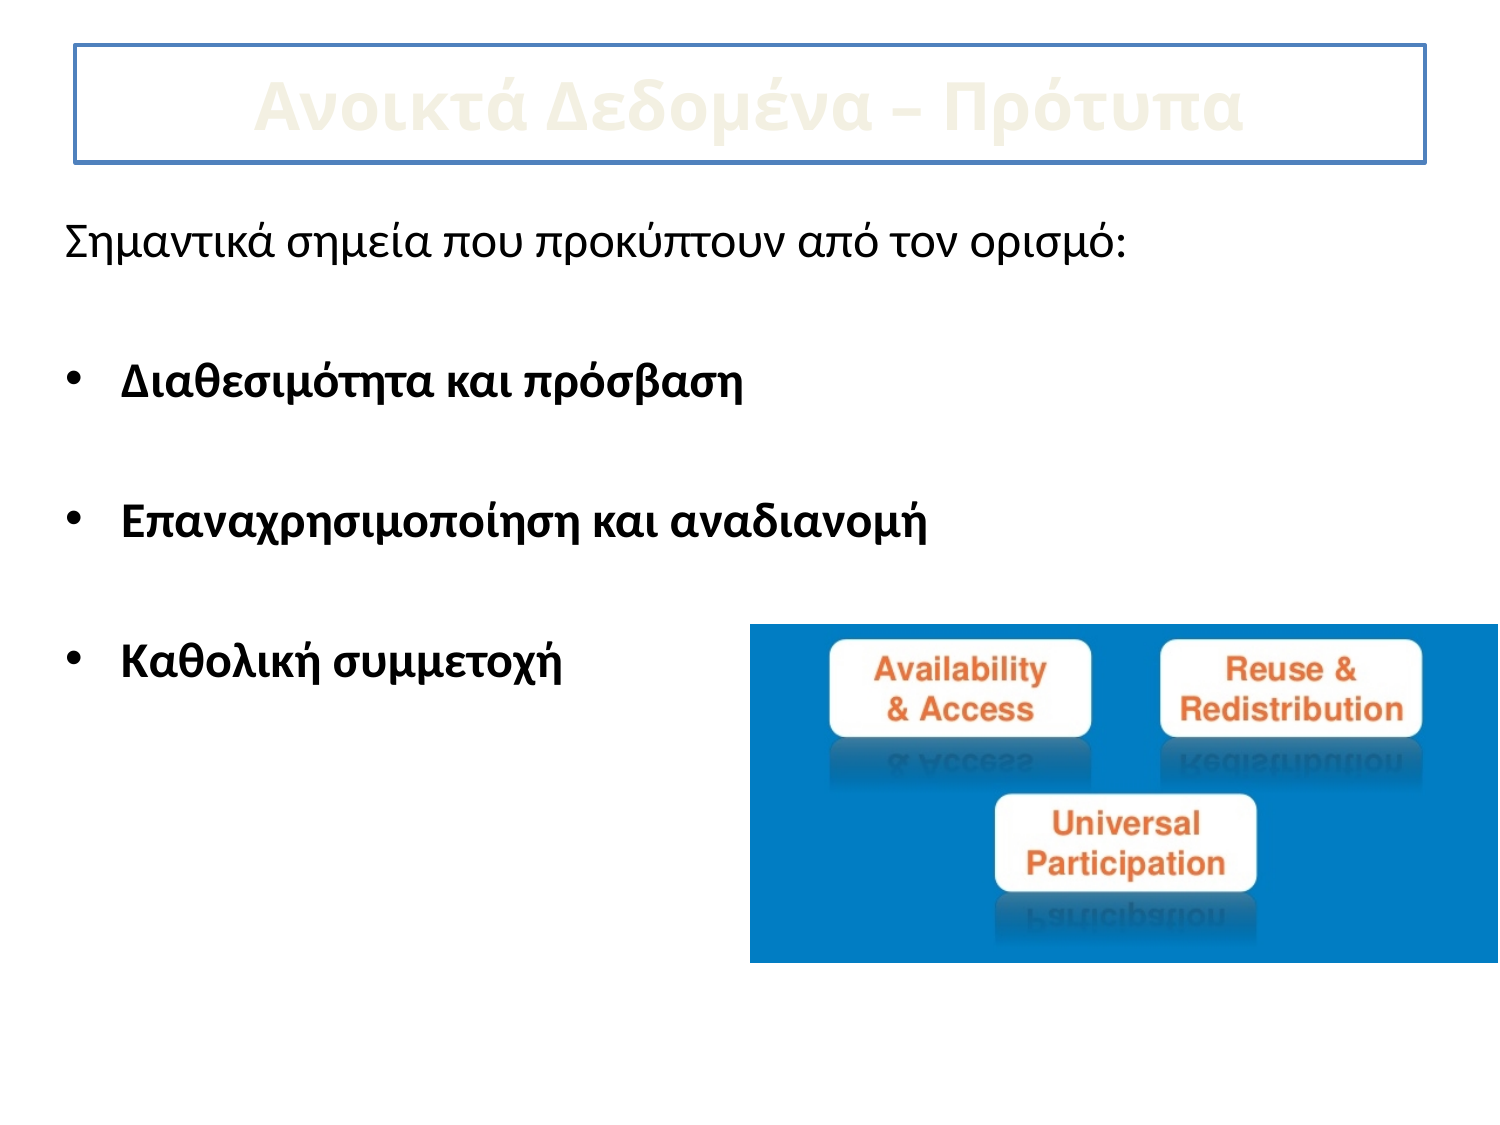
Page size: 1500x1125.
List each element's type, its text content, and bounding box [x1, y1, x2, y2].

list Σημαντικά σημεία που προκύπτουν από τον ορισμό: Διαθεσιμότητα και πρόσβαση Επαναχρησιμοποίηση και αναδιανομή Καθολική συμμετοχή [50, 200, 1450, 900]
picture [749, 624, 1498, 963]
title Ανοικτά Δεδομένα – Πρότυπα [73, 43, 1427, 165]
